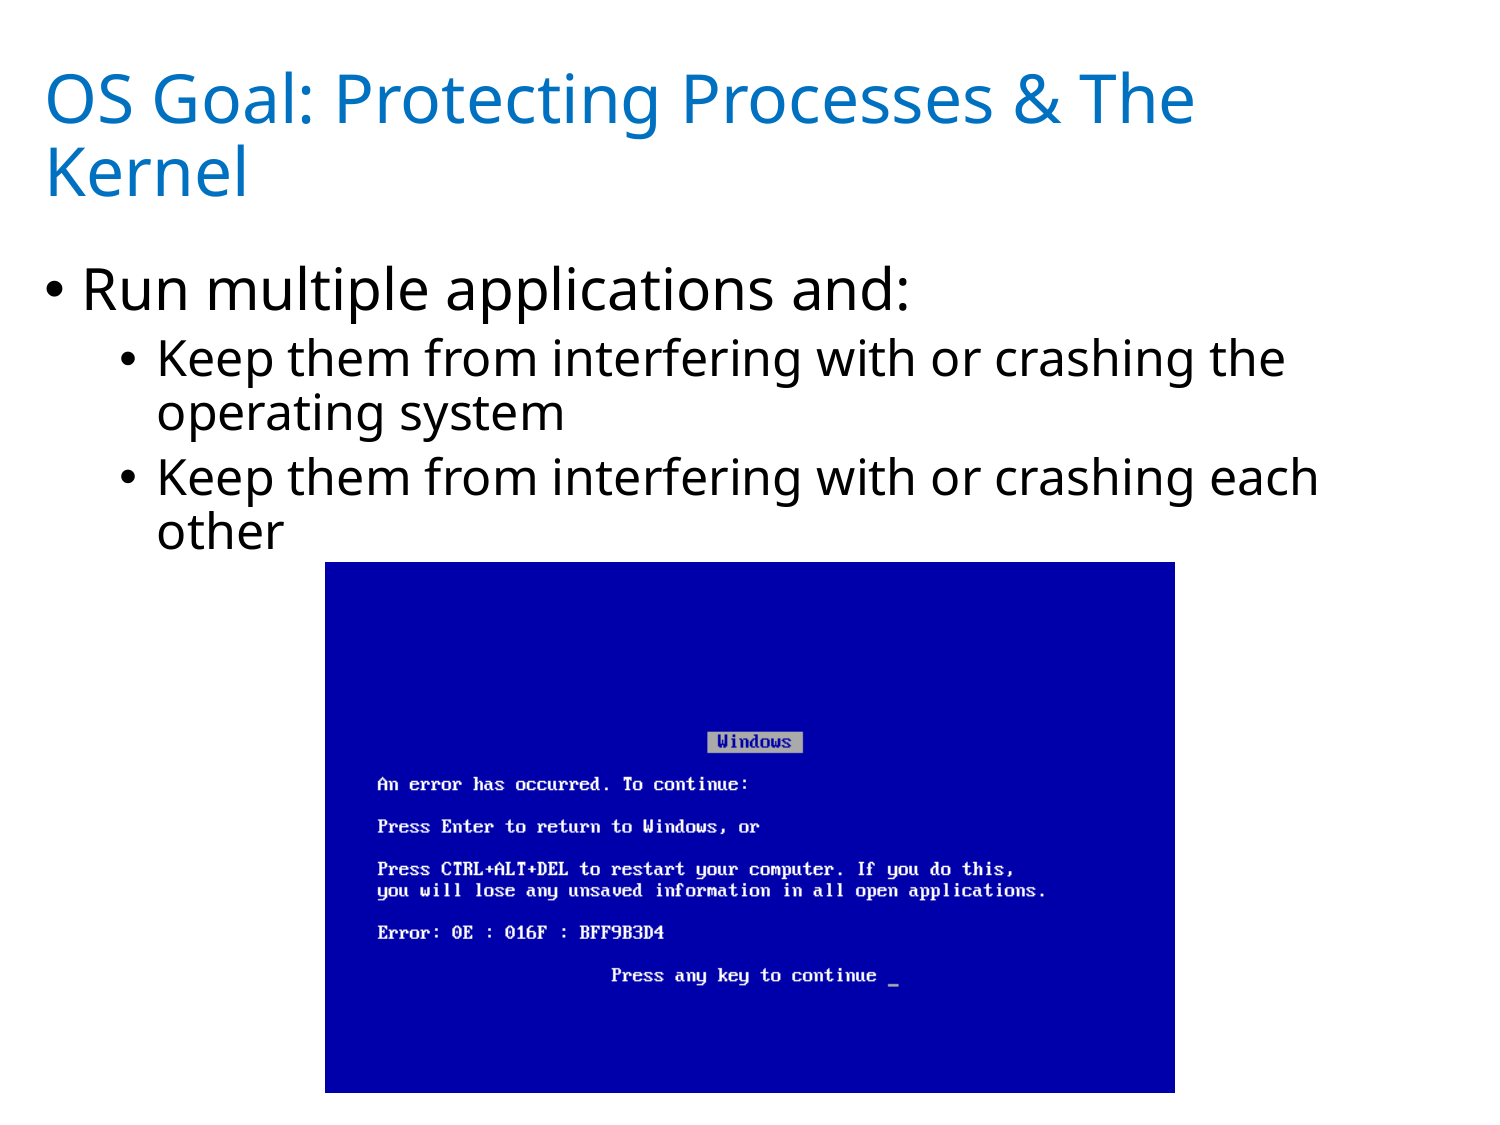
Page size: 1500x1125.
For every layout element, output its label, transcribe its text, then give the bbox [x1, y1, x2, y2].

title OS Goal: Protecting Processes & The Kernel [29, 56, 1410, 220]
list Run multiple applications and: Keep them from interfering with or crashing the operating system Keep them from interfering with or crashing each other [29, 252, 1471, 586]
picture [325, 562, 1175, 1093]
